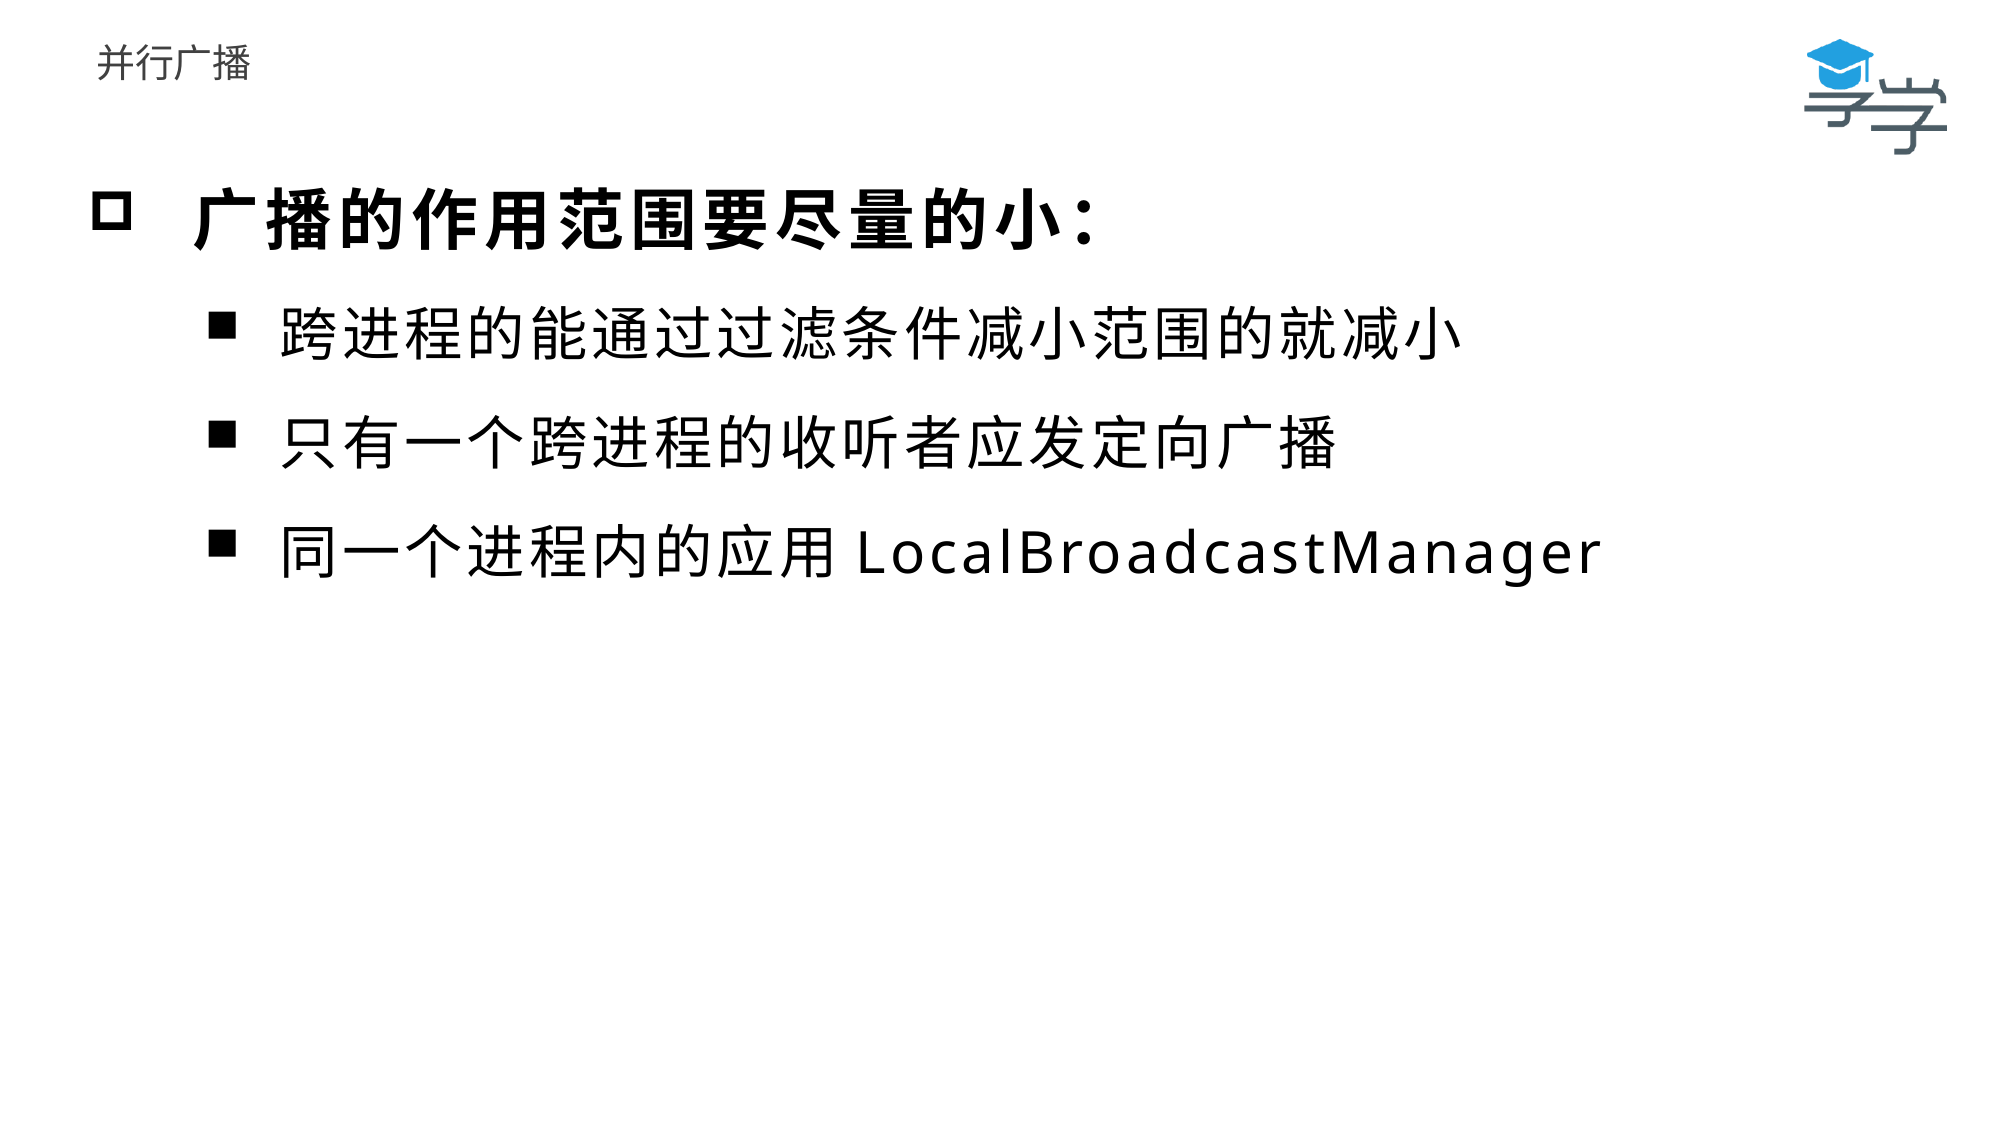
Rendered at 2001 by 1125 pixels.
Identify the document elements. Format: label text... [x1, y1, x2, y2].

text_box 广播的作用范围要尽量的小： 跨进程的能通过过滤条件减小范围的就减小 只有一个跨进程的收听者应发定向广播 同一个进程内的应用LocalBroadcastManager [76, 147, 1877, 591]
picture [1799, 20, 1952, 173]
title 并行广播 [76, 32, 952, 92]
